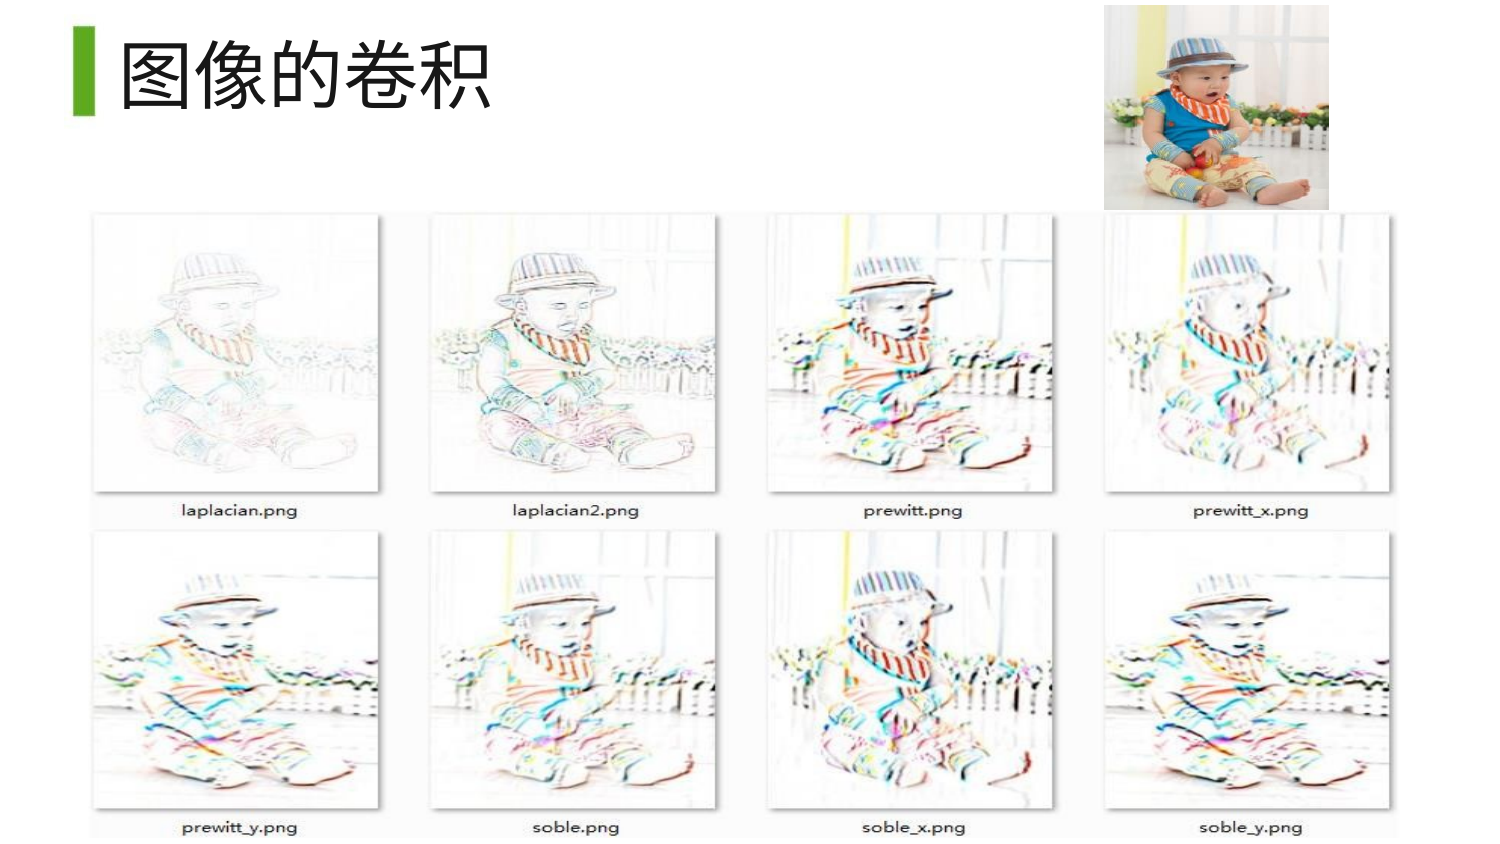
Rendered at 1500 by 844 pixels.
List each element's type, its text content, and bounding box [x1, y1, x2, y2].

text_box [1104, 5, 1329, 210]
picture [64, 14, 104, 129]
title 图像的卷积 [116, 26, 496, 170]
text_box [88, 210, 1400, 838]
